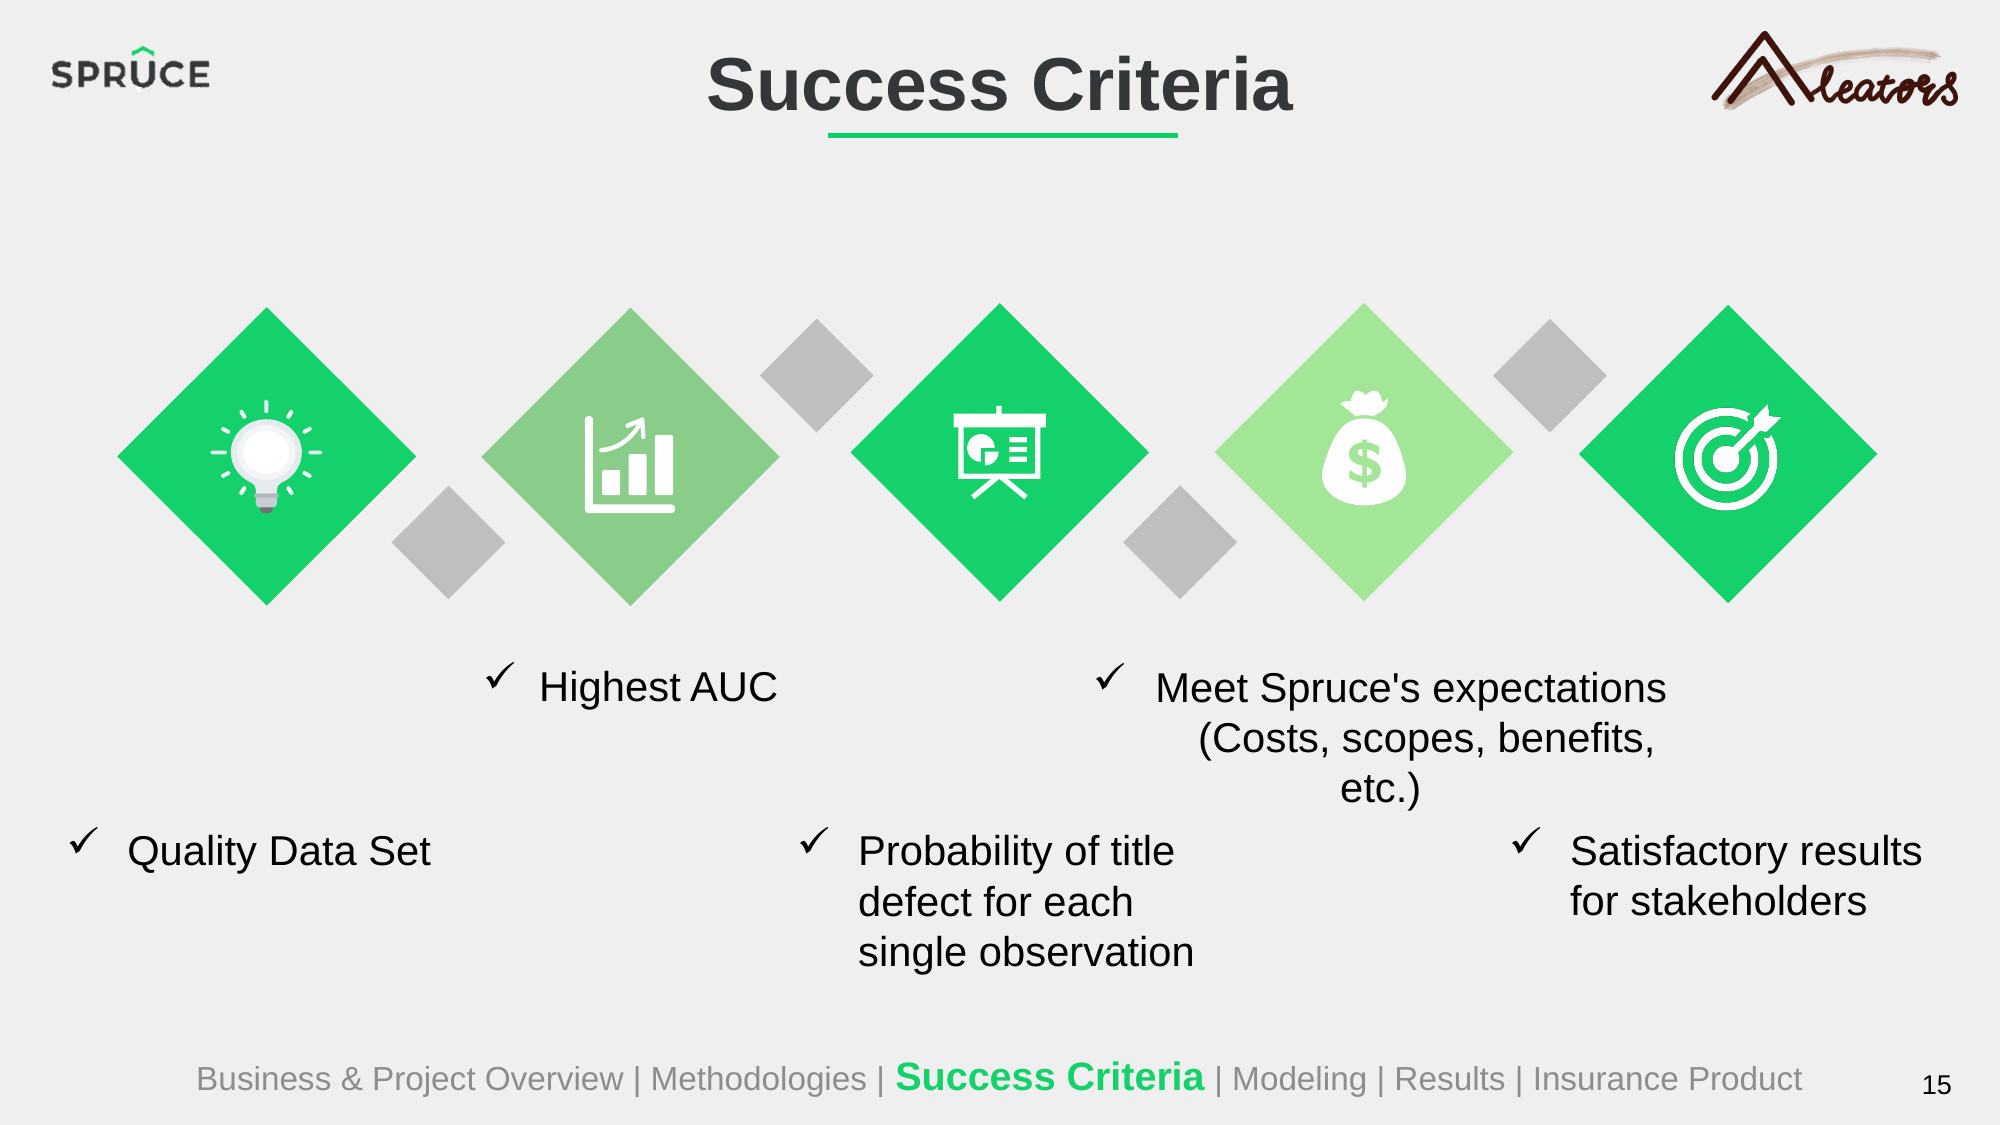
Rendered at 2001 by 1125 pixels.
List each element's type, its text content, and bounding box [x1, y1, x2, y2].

text_box Highest AUC [451, 652, 810, 718]
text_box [1214, 302, 1514, 602]
text_box Satisfactory results for stakeholders [1494, 816, 1983, 932]
text_box Probability of title defect for each single observation [781, 816, 1214, 982]
text_box [780, 318, 850, 433]
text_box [1578, 304, 1878, 604]
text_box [117, 307, 417, 606]
text_box Business & Project Overview | Methodologies | Success Criteria | Modeling | Results | Insurance Product [0, 1043, 2000, 1106]
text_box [481, 307, 780, 607]
text_box [1150, 485, 1214, 600]
text_box Meet Spruce's expectations (Costs, scopes, benefits, etc.) [1045, 653, 1716, 819]
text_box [850, 303, 1150, 602]
text_box [417, 485, 481, 600]
picture [1699, 16, 1973, 128]
picture [27, 16, 235, 128]
text_box [1514, 318, 1578, 433]
text_box 15 [1872, 1061, 1963, 1125]
text_box Quality Data Set [51, 816, 483, 882]
text_box Success Criteria [352, 28, 1648, 125]
